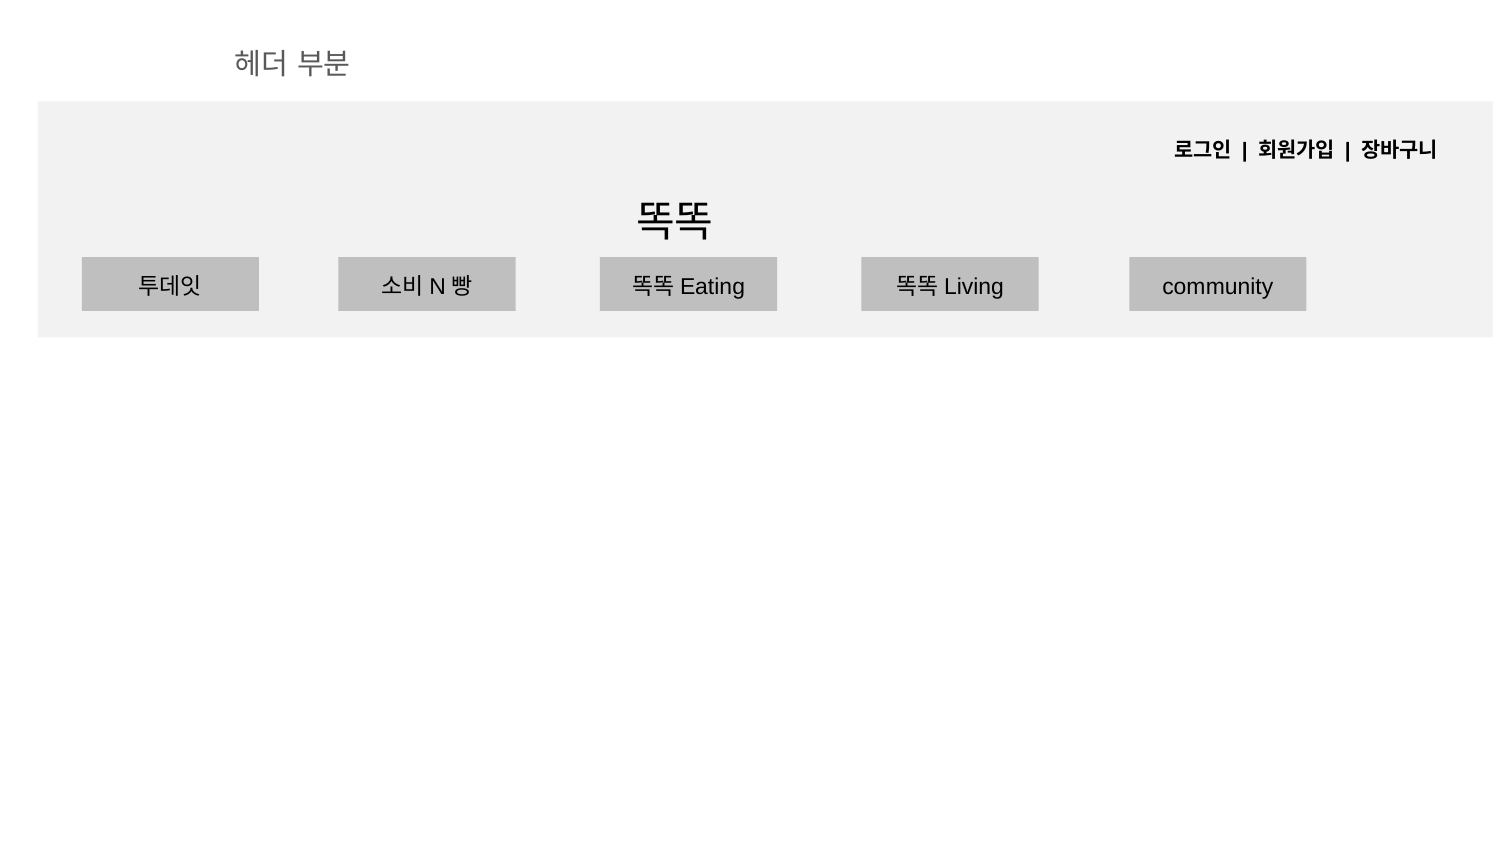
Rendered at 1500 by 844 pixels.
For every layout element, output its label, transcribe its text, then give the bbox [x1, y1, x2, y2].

text_box 헤더 부분 [46, 30, 539, 96]
title 똑똑Eating [599, 257, 778, 311]
title 소비N빵 [338, 257, 516, 311]
text_box [37, 101, 1493, 338]
title 똑똑Living [861, 257, 1039, 311]
title 똑똑 [620, 179, 741, 244]
title community [1129, 257, 1307, 311]
title 투데잇 [81, 257, 259, 311]
title 로그인 | 회원가입 | 장바구니 [1159, 121, 1469, 185]
